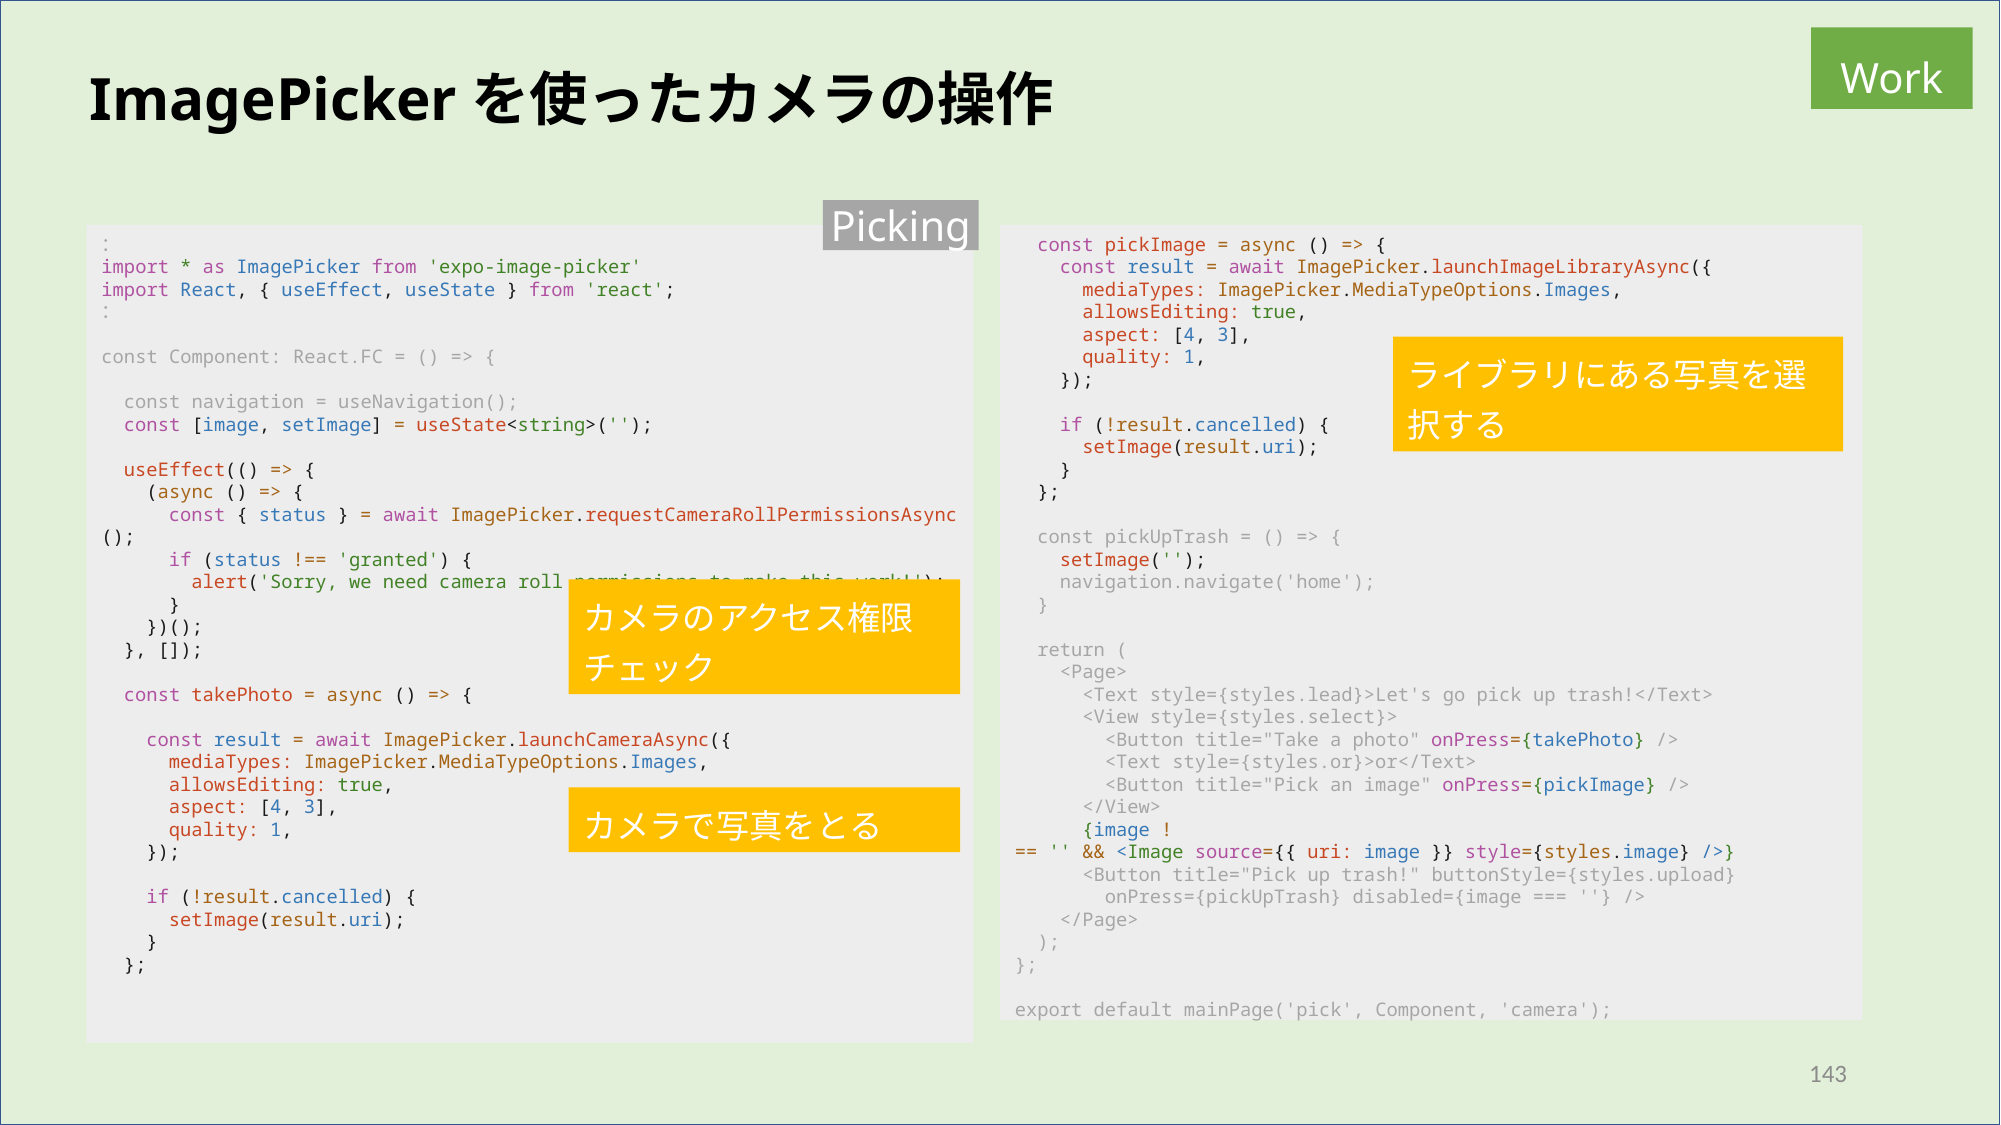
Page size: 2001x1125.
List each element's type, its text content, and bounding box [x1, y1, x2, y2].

text_box ： import * as ImagePicker from 'expo-image-picker' import React, { useEffect, useState } from 'react'; ： const Component: React.FC = () => { const navigation = useNavigation(); const [image, setImage] = useState<string>(''); useEffect(() => { (async () => { const { status } = await ImagePicker.requestCameraRollPermissionsAsync(); if (status !== 'granted') { alert('Sorry, we need camera roll permissions to make this work!'); } })(); }, []); const takePhoto = async () => { const result = await ImagePicker.launchCameraAsync({ mediaTypes: ImagePicker.MediaTypeOptions.Images, allowsEditing: true, aspect: [4, 3], quality: 1, }); if (!result.cancelled) { setImage(result.uri); } }; [86, 225, 974, 1043]
slide_number 143 [1412, 1042, 1863, 1103]
text_box Work [1811, 27, 1973, 109]
text_box カメラのアクセス権限チェック [568, 579, 961, 695]
text_box Picking [822, 200, 979, 251]
text_box ライブラリにある写真を選択する [1393, 336, 1844, 452]
text_box [0, 0, 2000, 1125]
text_box ImagePickerを使ったカメラの操作 [74, 54, 1454, 140]
text_box カメラで写真をとる [568, 787, 961, 853]
text_box const pickImage = async () => { const result = await ImagePicker.launchImageLibraryAsync({ mediaTypes: ImagePicker.MediaTypeOptions.Images, allowsEditing: true, aspect: [4, 3], quality: 1, }); if (!result.cancelled) { setImage(result.uri); } }; const pickUpTrash = () => { setImage(''); navigation.navigate('home'); } return ( <Page> <Text style={styles.lead}>Let's go pick up trash!</Text> <View style={styles.select}> <Button title="Take a photo" onPress={takePhoto} /> <Text style={styles.or}>or</Text> <Button title="Pick an image" onPress={pickImage} /> </View> {image !== '' && <Image source={{ uri: image }} style={styles.image} />} <Button title="Pick up trash!" buttonStyle={styles.upload} onPress={pickUpTrash} disabled={image === ''} /> </Page> ); }; export default mainPage('pick', Component, 'camera'); [999, 225, 1863, 1020]
